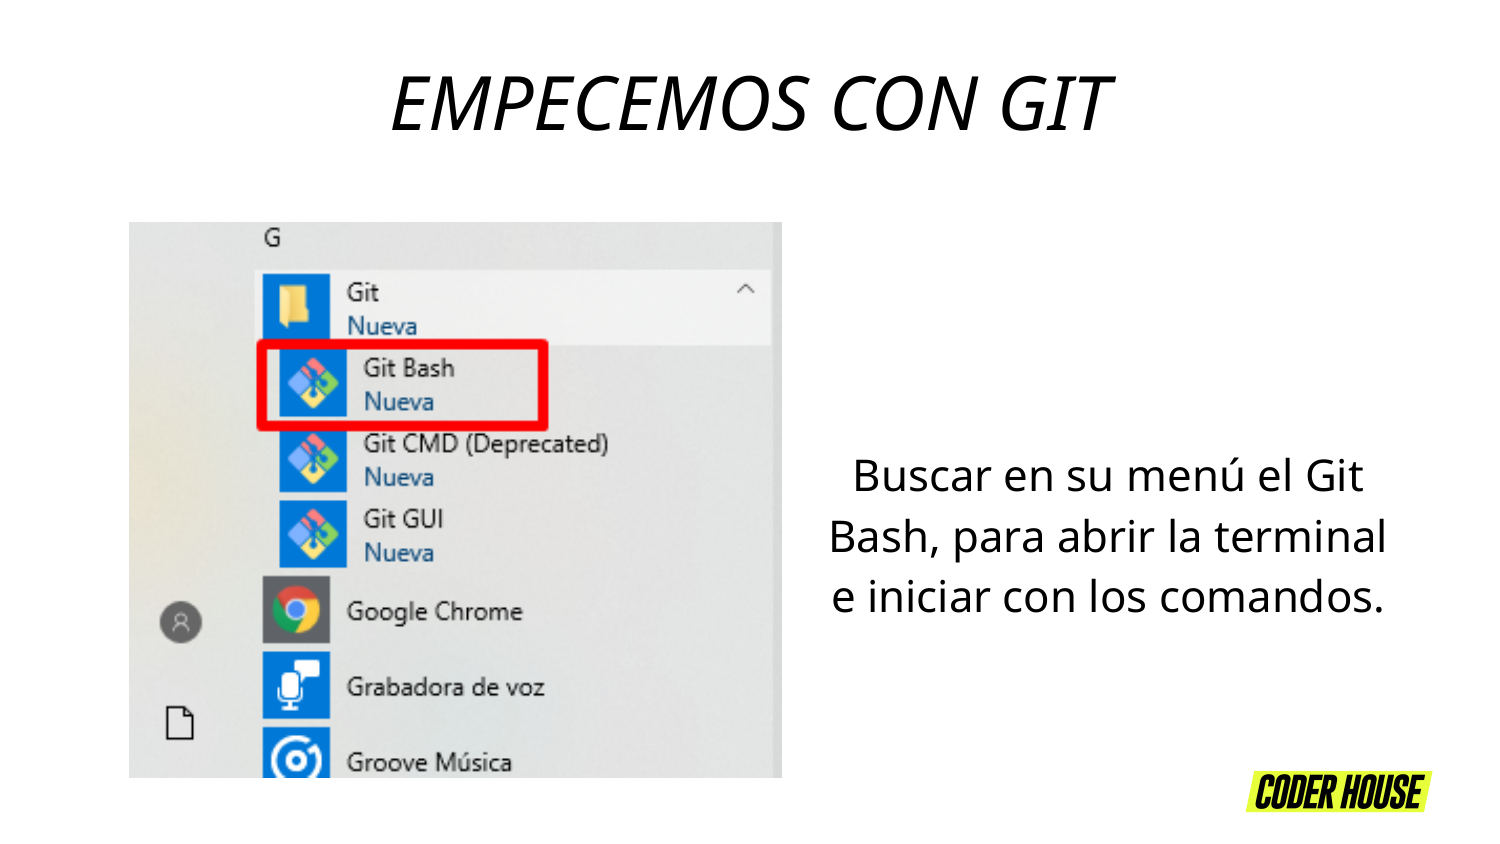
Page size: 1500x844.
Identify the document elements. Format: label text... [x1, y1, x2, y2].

text_box EMPECEMOS CON GIT [266, 19, 1234, 183]
text_box Buscar en su menú el Git Bash, para abrir la terminal e iniciar con los comandos. [797, 425, 1420, 684]
picture [128, 221, 782, 778]
picture [1241, 764, 1437, 819]
